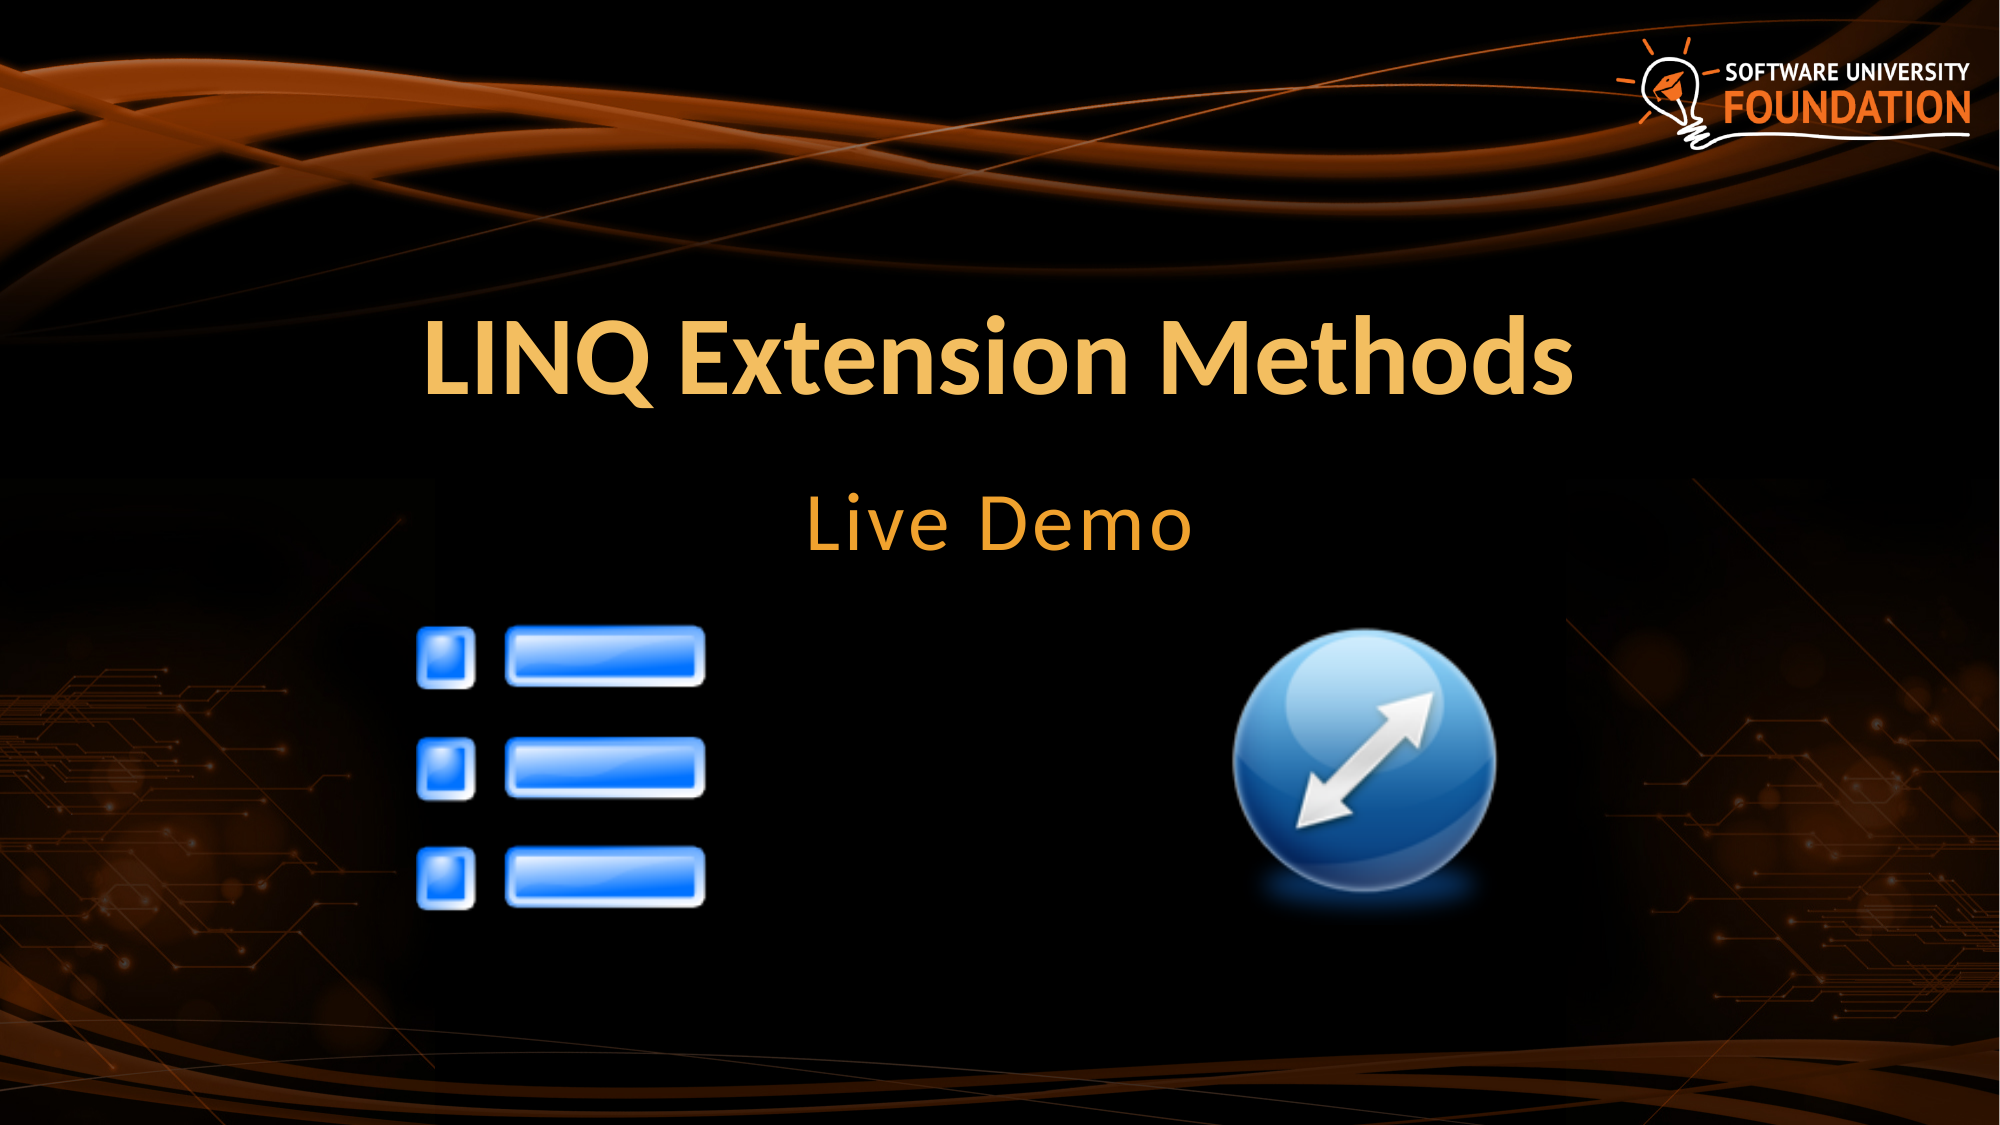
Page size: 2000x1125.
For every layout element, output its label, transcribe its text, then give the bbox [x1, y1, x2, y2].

title LINQ Extension Methods [349, 290, 1650, 425]
picture [0, 0, 2000, 1125]
subtitle Live Demo [349, 456, 1650, 575]
